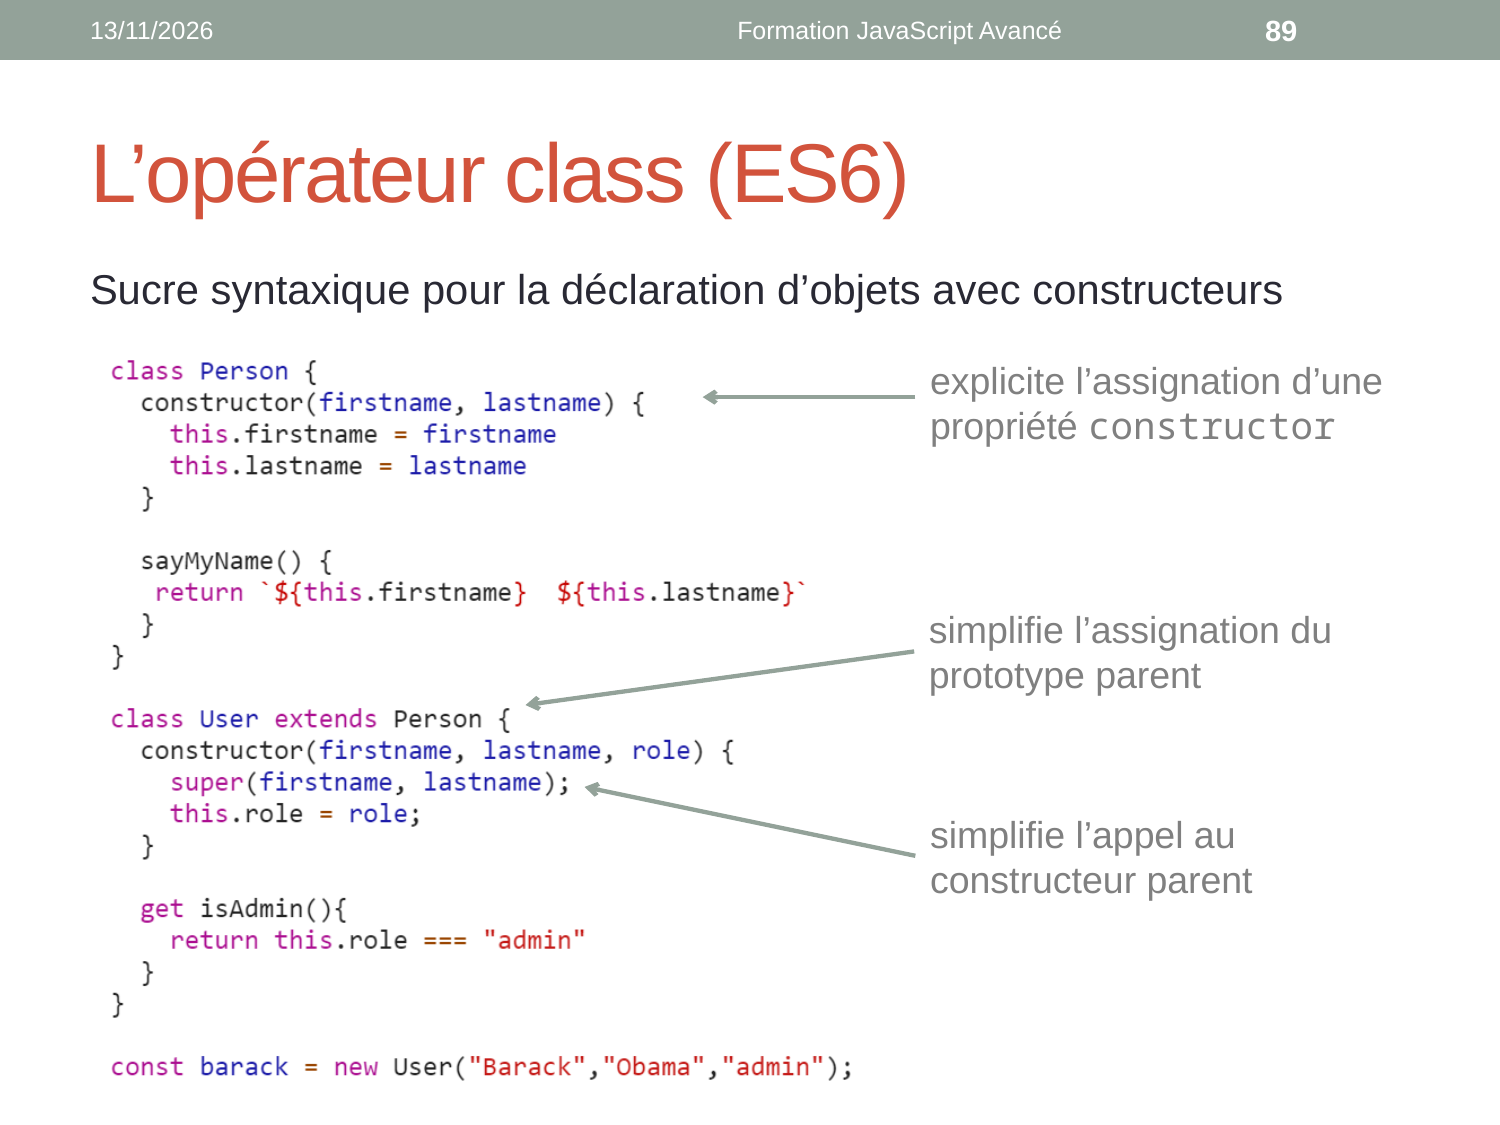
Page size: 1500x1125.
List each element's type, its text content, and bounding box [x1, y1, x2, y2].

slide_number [75, 3, 550, 57]
text_box simplifie l’assignation du prototype parent [914, 599, 1446, 704]
slide_number 89 [1250, 3, 1425, 57]
title L’opérateur class (ES6) [75, 87, 1425, 250]
picture [100, 349, 870, 1090]
footer Formation JavaScript Avancé [562, 3, 1238, 57]
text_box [525, 651, 915, 706]
text_box explicite l’assignation d’une propriété constructor [915, 349, 1447, 455]
list Sucre syntaxique pour la déclaration d’objets avec constructeurs [75, 255, 1459, 1063]
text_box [584, 786, 916, 857]
text_box simplifie l’appel au constructeur parent [915, 803, 1447, 909]
